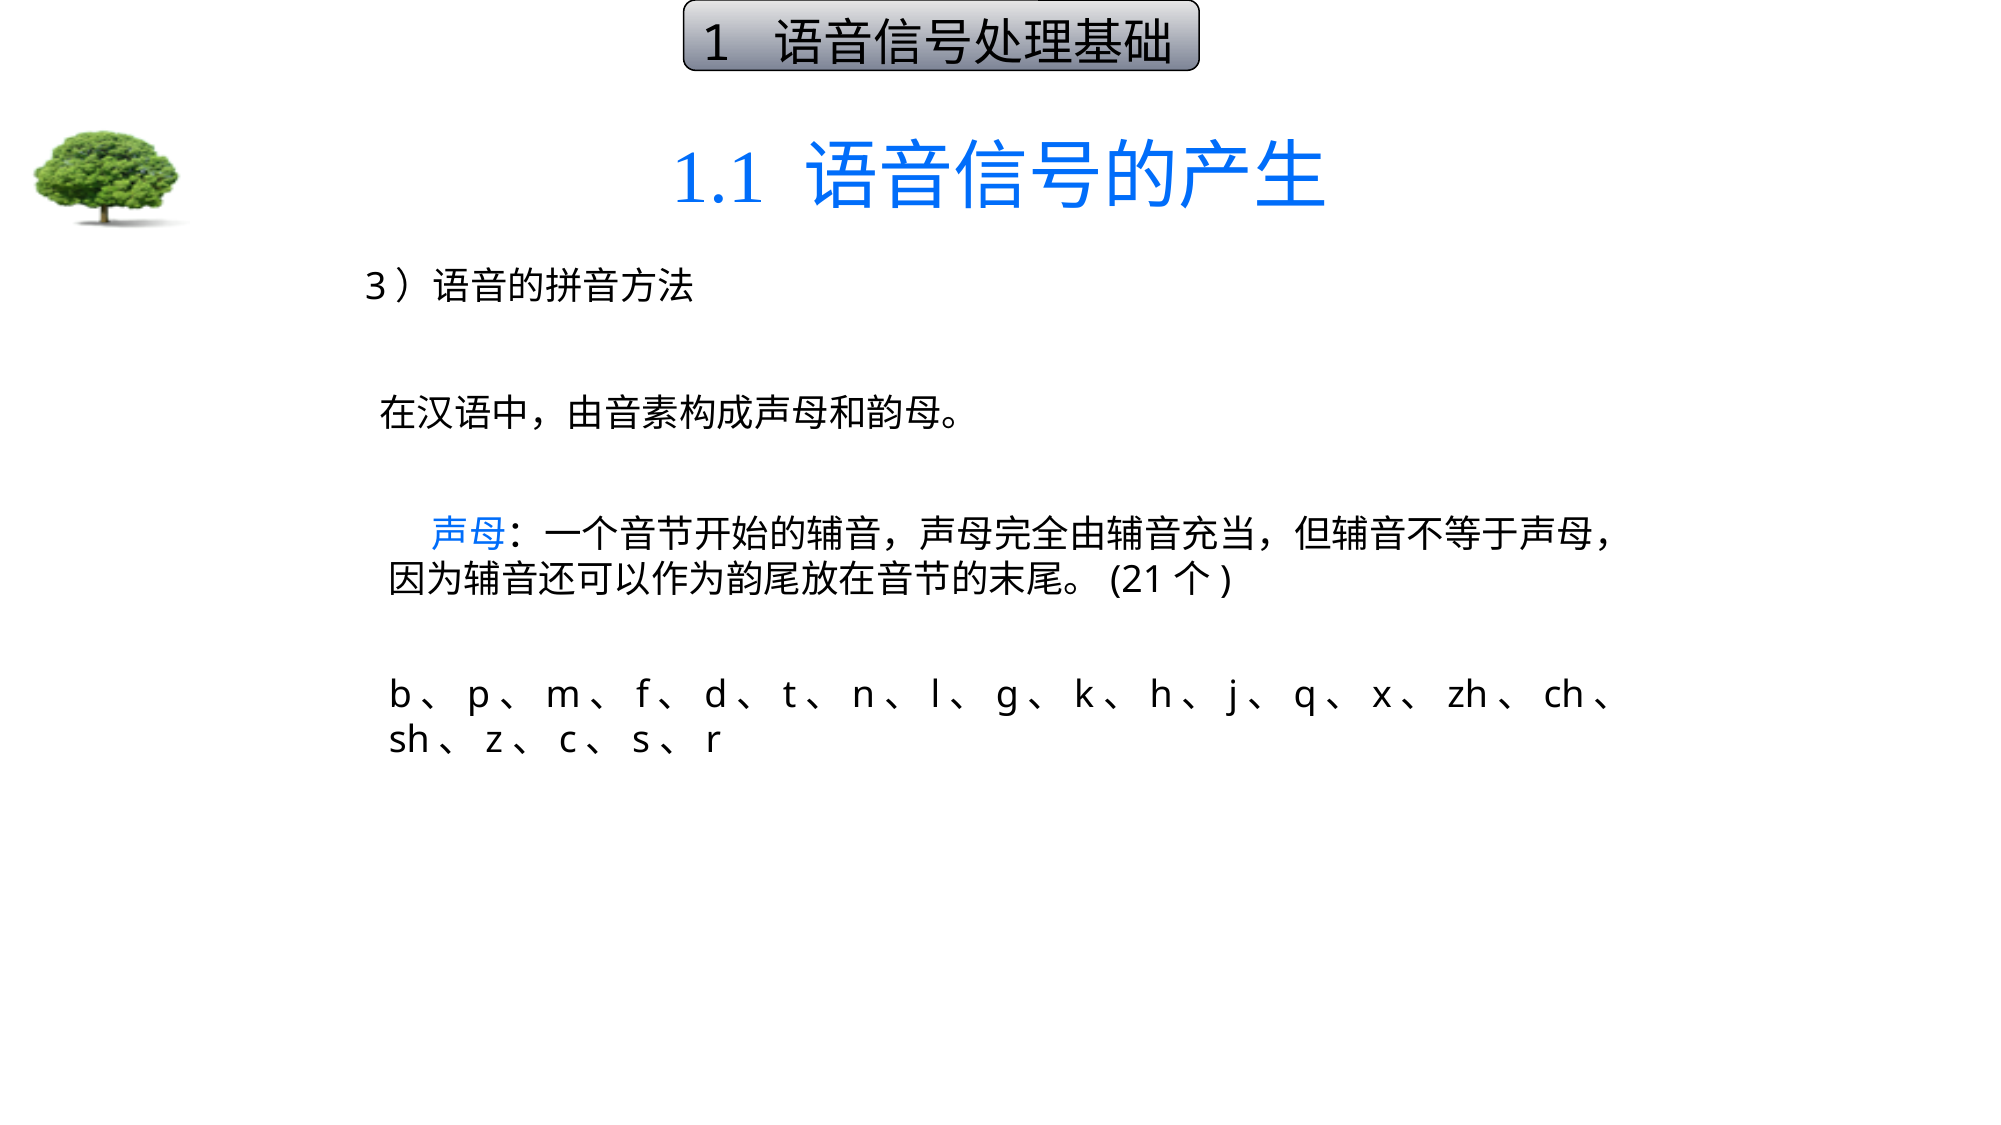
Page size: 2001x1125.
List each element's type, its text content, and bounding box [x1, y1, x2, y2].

text_box 1 语音信号处理基础 [683, 0, 1206, 71]
text_box 声母：一个音节开始的辅音，声母完全由辅音充当，但辅音不等于声母，因为辅音还可以作为韵尾放在音节的末尾。(21个) b、p、m、f、d、t、n、l、g、k、h、j、q、x、zh、ch、sh、z、c、s、r [373, 502, 1650, 768]
title 1.1 语音信号的产生 [137, 59, 1863, 227]
text_box 在汉语中，由音素构成声母和韵母。 [338, 372, 1739, 442]
picture [23, 117, 190, 233]
text_box 3）语音的拼音方法 [350, 254, 1012, 315]
